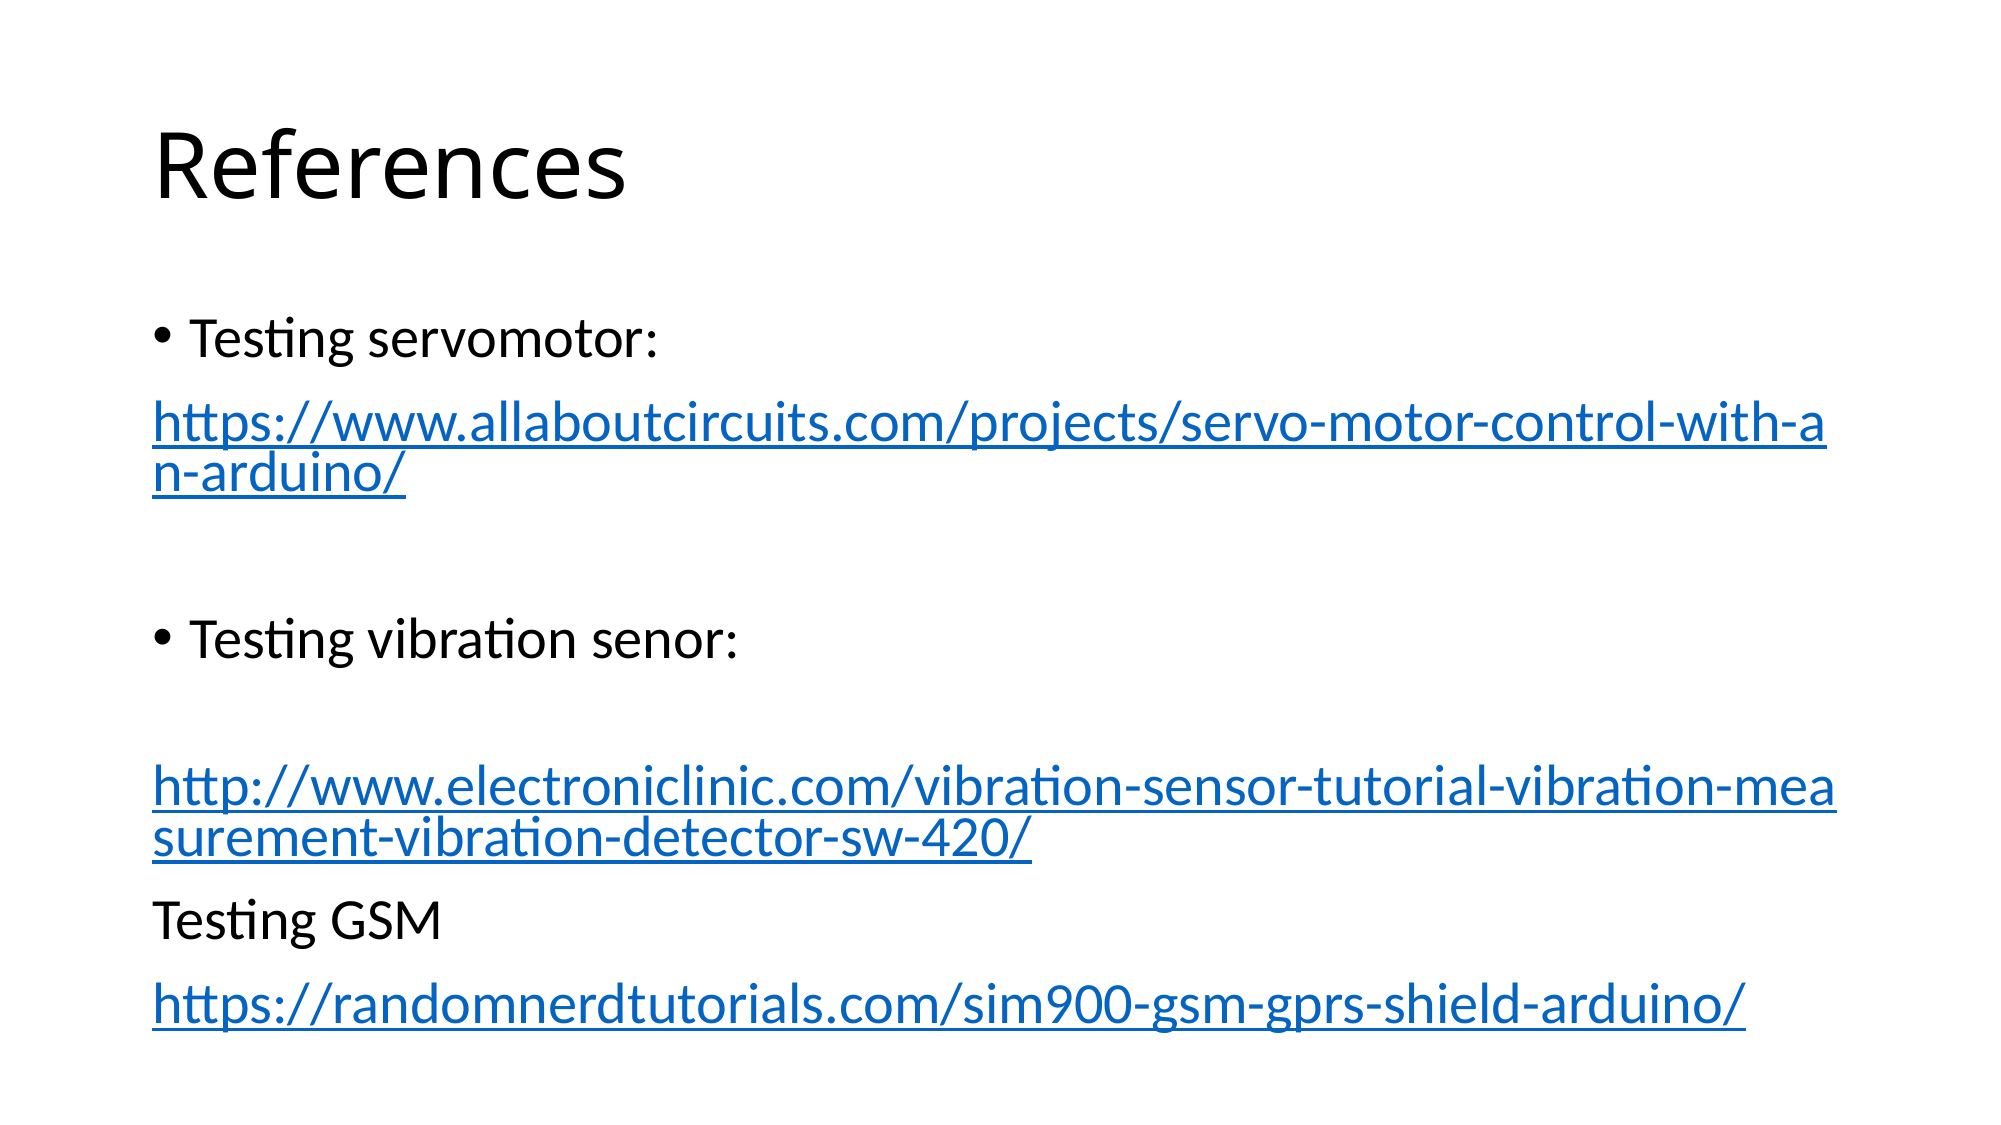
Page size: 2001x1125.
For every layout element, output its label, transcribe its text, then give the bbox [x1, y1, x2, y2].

title References [137, 59, 1863, 278]
list Testing servomotor: https://www.allaboutcircuits.com/projects/servo-motor-control-with-an-arduino/ Testing vibration senor: http://www.electroniclinic.com/vibration-sensor-tutorial-vibration-measurement-vibration-detector-sw-420/ Testing GSM https://randomnerdtutorials.com/sim900-gsm-gprs-shield-arduino/ [137, 299, 1863, 1014]
